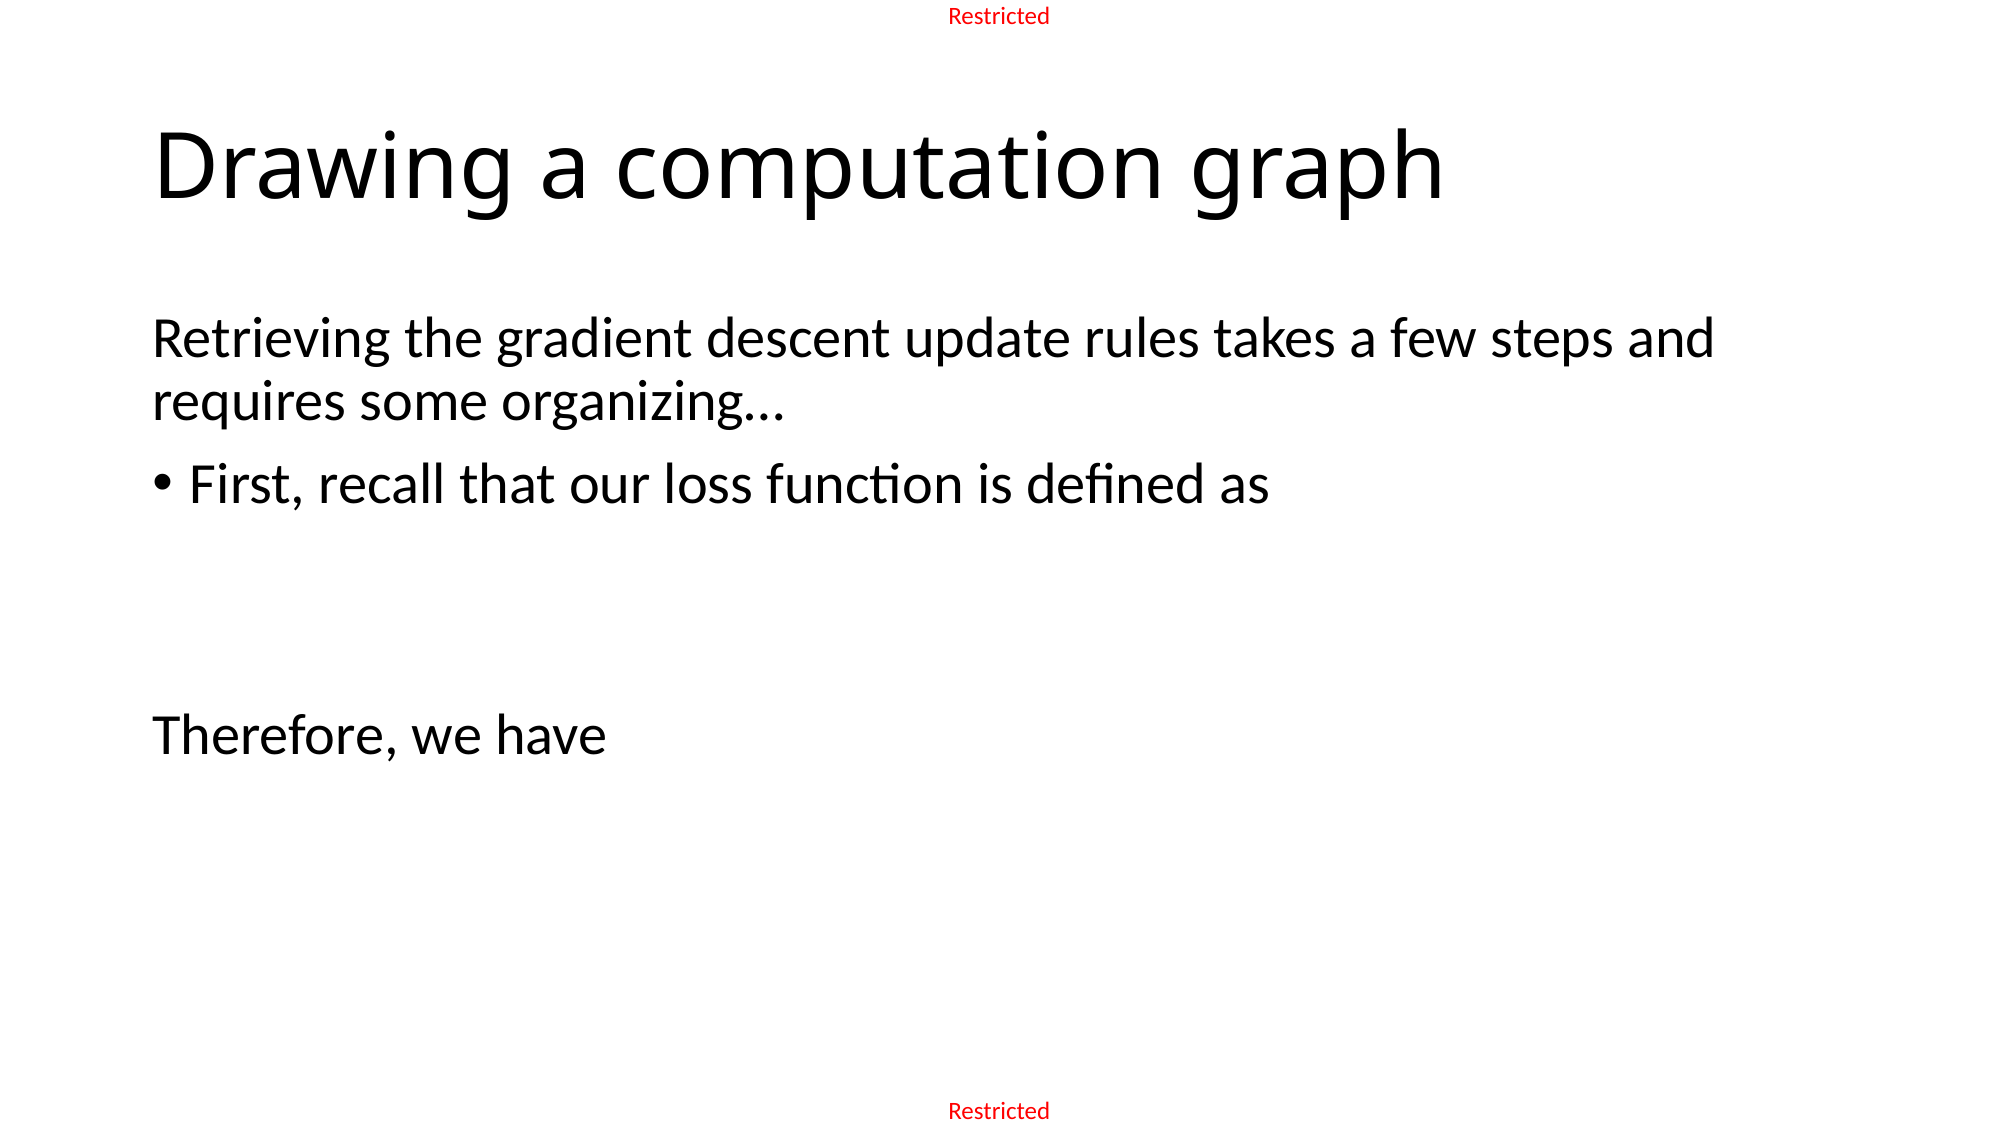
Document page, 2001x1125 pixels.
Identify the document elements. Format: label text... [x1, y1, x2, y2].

title Drawing a computation graph [137, 59, 1863, 278]
